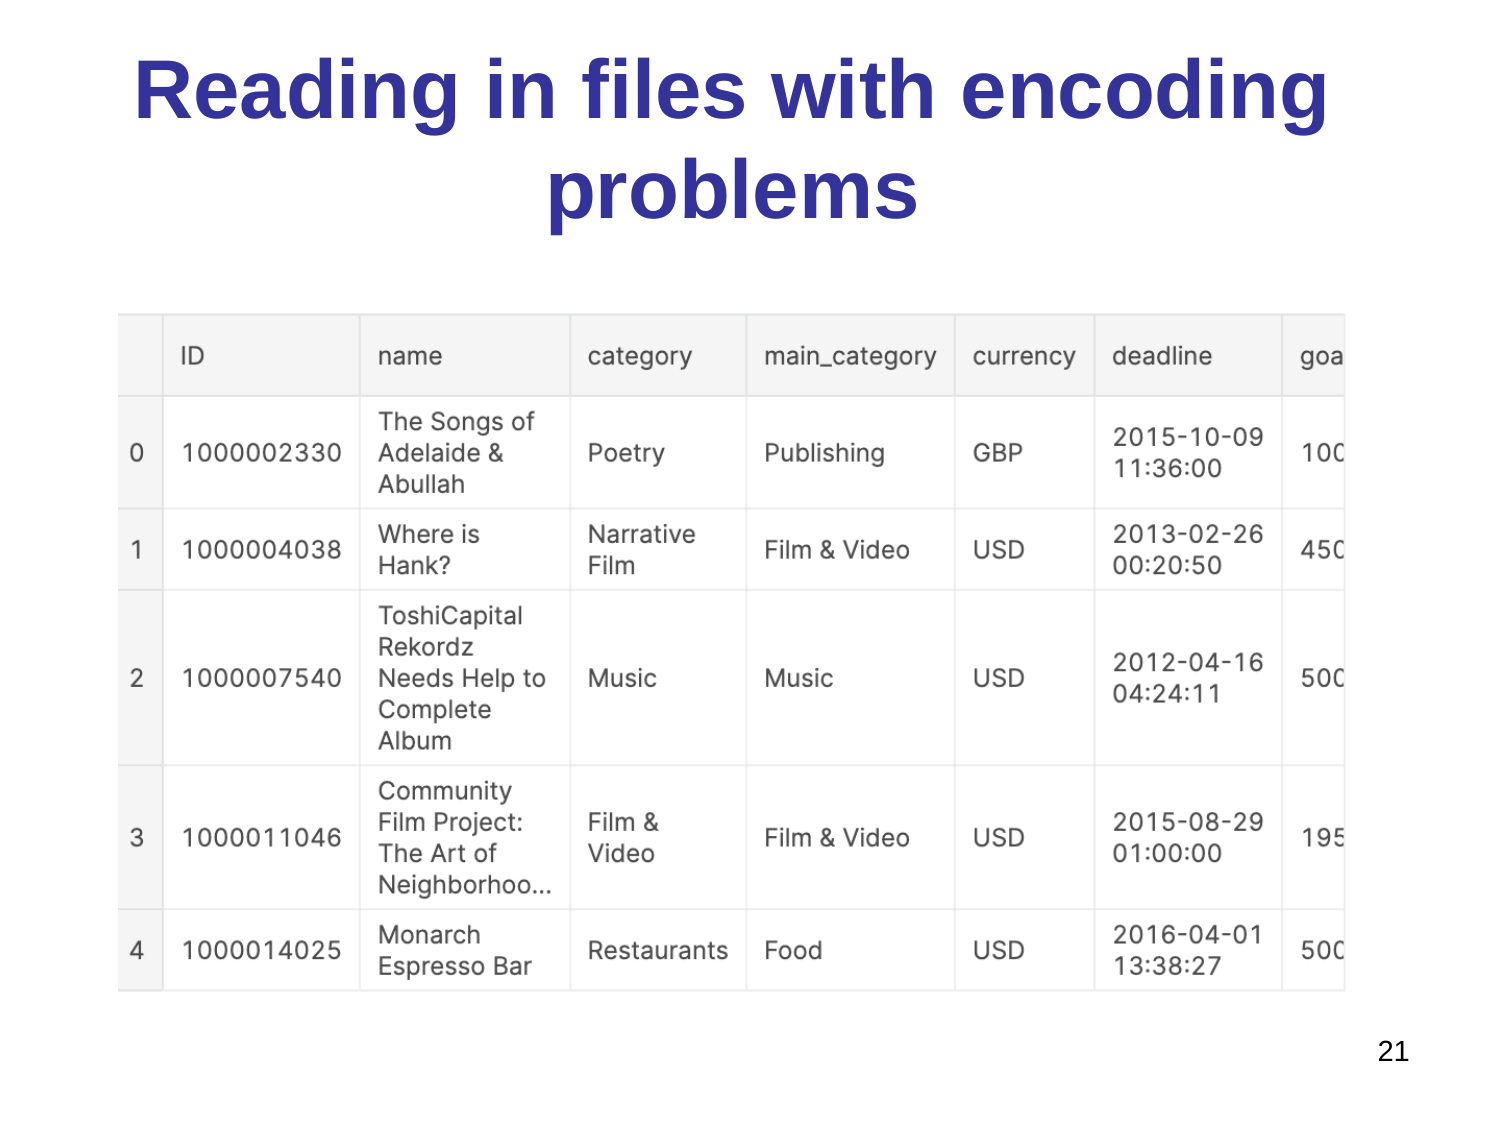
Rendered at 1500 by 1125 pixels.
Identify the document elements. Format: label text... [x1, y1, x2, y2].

title Reading in files with encoding problems [57, 91, 1408, 172]
text_box [49, 172, 1447, 279]
picture [117, 302, 1379, 1003]
slide_number 21 [1074, 1024, 1426, 1103]
